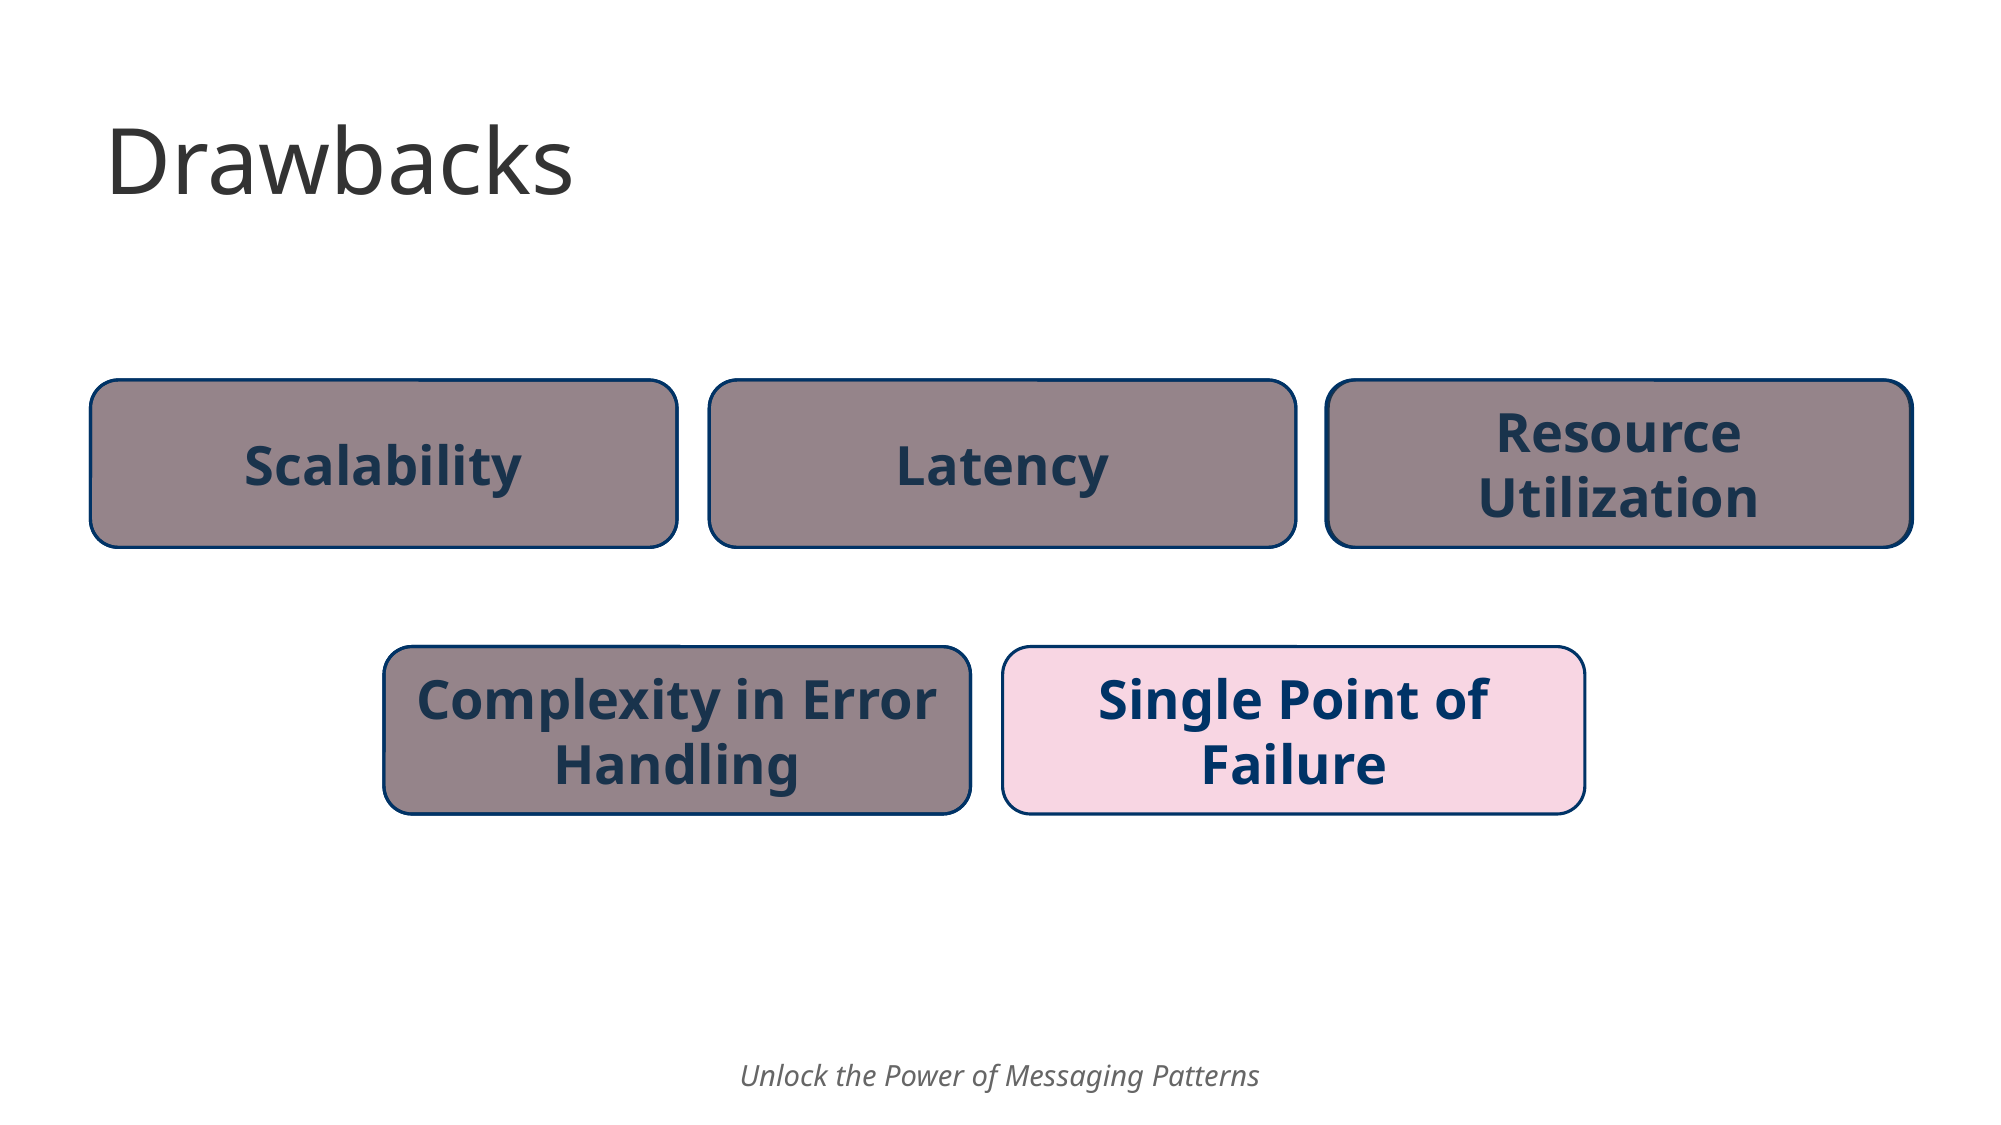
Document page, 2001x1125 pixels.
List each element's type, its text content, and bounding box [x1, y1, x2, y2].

text_box [707, 378, 1298, 549]
text_box [88, 378, 679, 549]
text_box [382, 644, 973, 816]
text_box [1324, 378, 1915, 549]
title Drawbacks [89, 75, 1911, 255]
text_box Single Point of Failure [1001, 644, 1587, 816]
